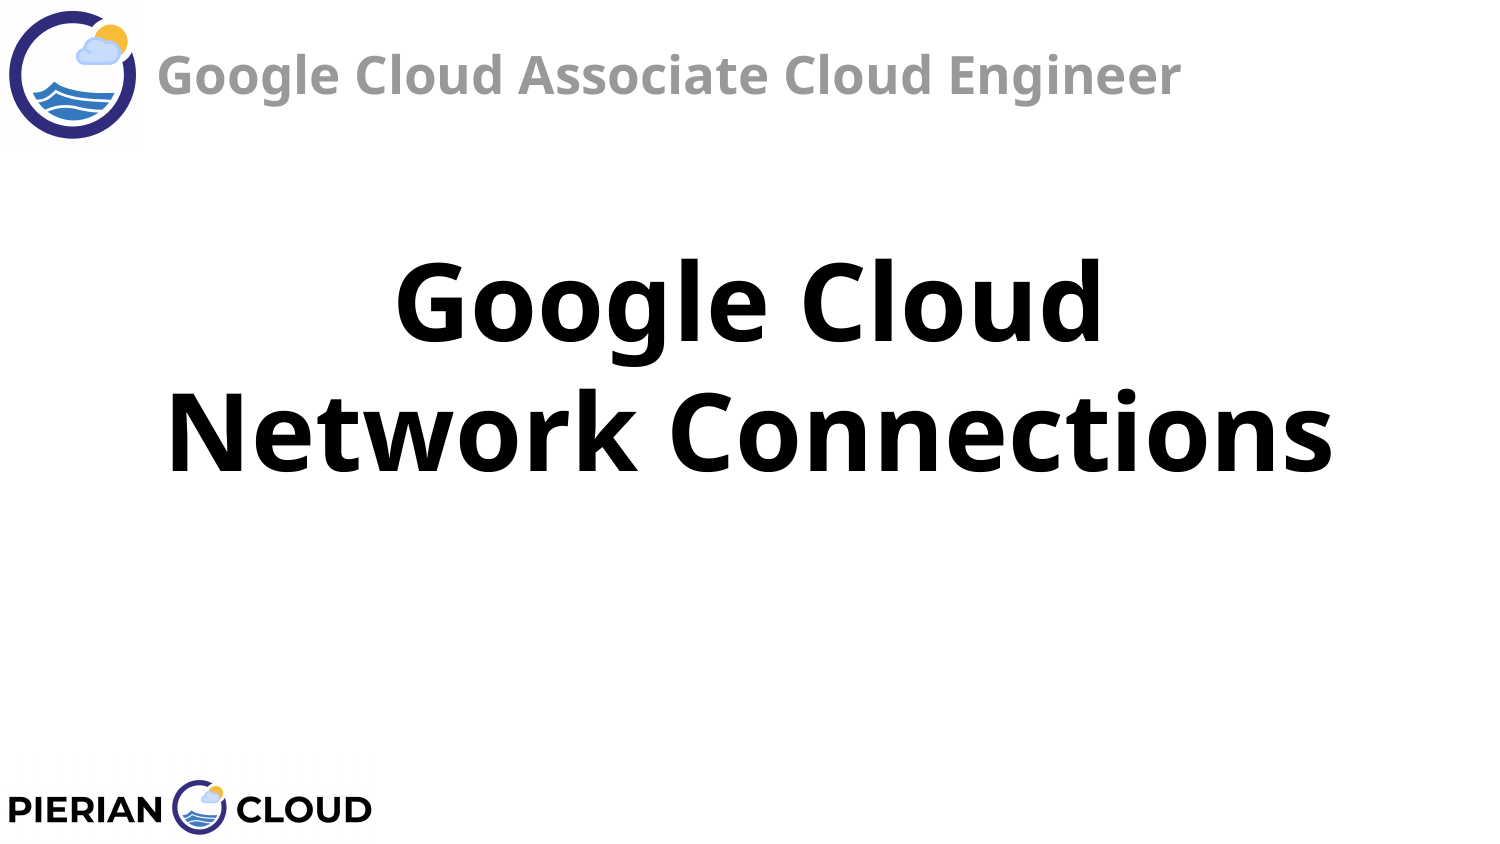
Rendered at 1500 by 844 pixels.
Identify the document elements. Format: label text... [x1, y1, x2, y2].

picture [0, 758, 375, 844]
title Google Cloud Associate Cloud Engineer [146, 25, 1420, 120]
picture [0, 0, 142, 146]
title Google Cloud Network Connections [51, 216, 1449, 508]
